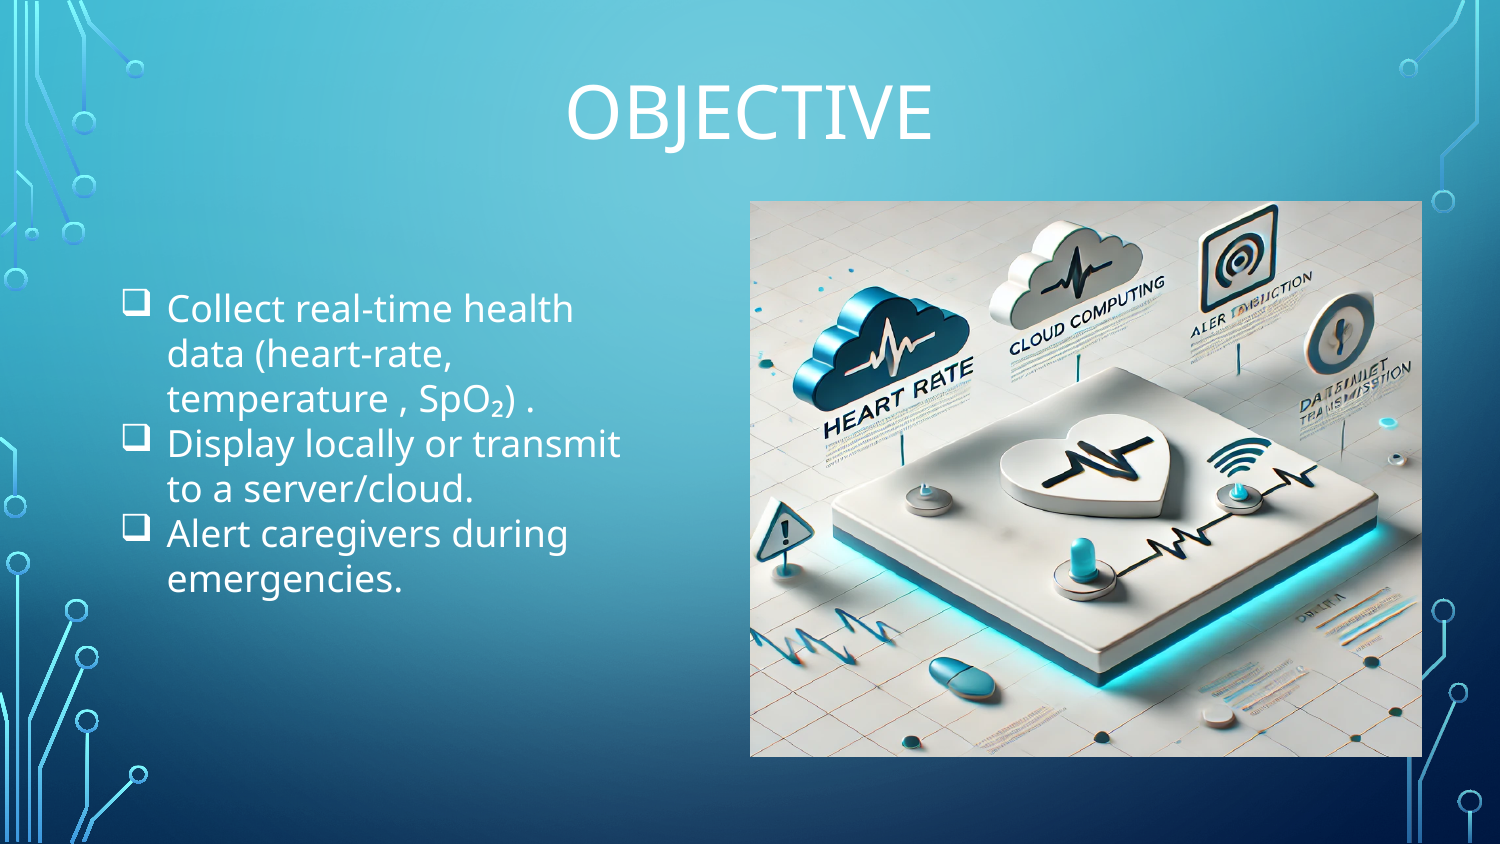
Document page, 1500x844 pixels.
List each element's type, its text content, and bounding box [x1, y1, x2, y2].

picture [749, 201, 1423, 757]
text_box Collect real-time health data (heart-rate, temperature , SpO₂) . Display locally or transmit to a server/cloud. Alert caregivers during emergencies. [105, 277, 678, 608]
title OBJECTIVE [51, 45, 1449, 184]
